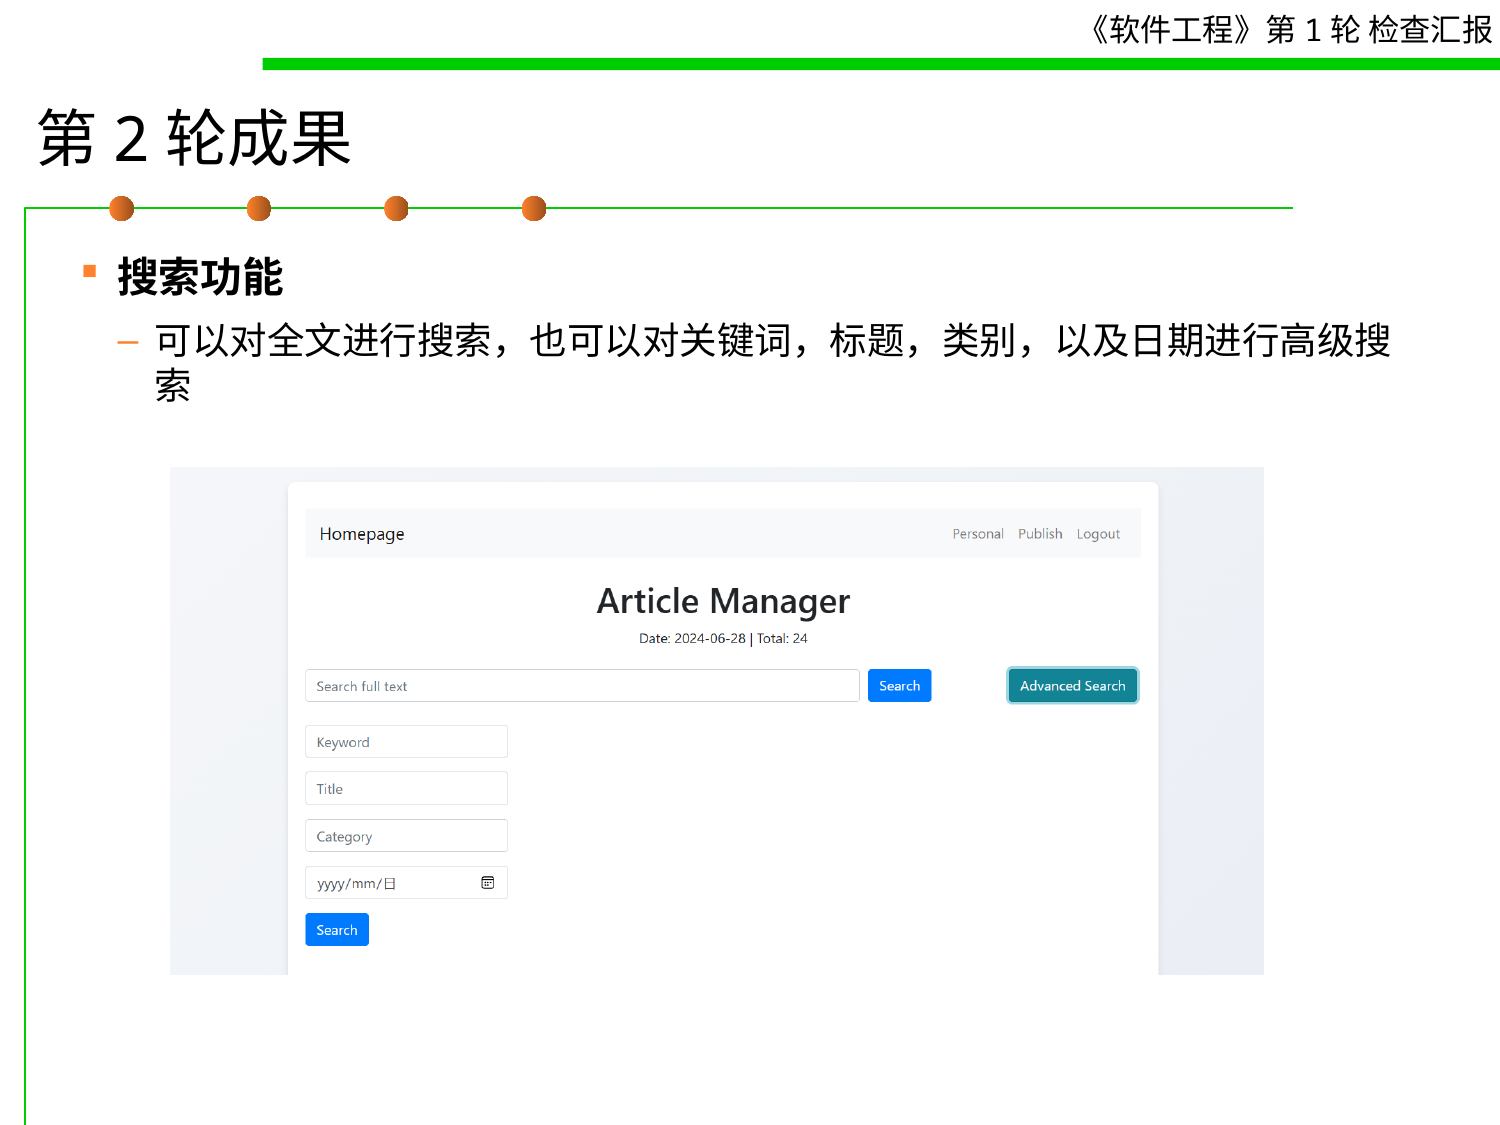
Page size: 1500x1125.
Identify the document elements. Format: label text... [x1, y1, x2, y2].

title 第2轮成果 [20, 83, 1415, 190]
picture [170, 467, 1264, 975]
list 搜索功能 可以对全文进行搜索，也可以对关键词，标题，类别，以及日期进行高级搜索 [64, 243, 1412, 1083]
